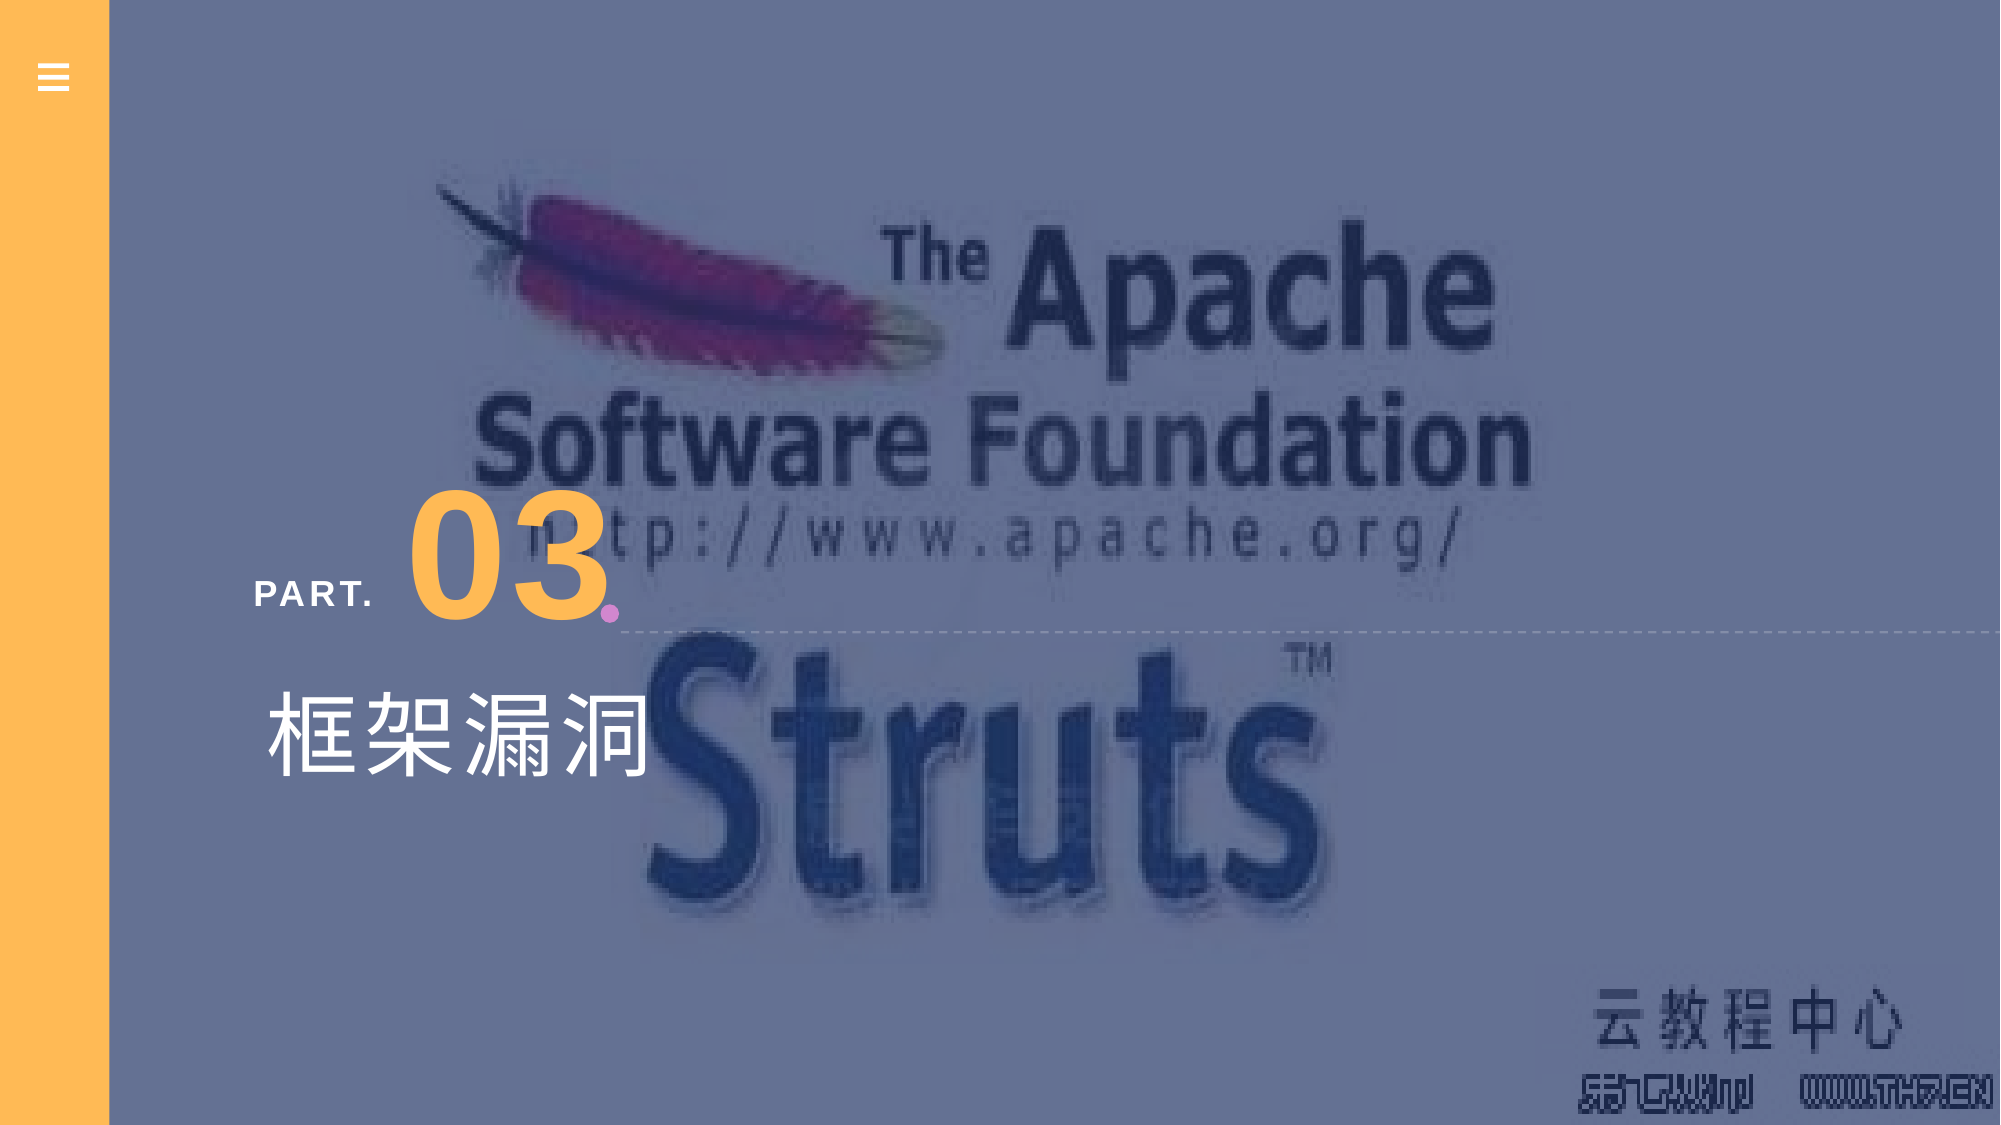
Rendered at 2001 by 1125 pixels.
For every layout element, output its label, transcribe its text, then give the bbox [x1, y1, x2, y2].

title 框架漏洞 [251, 669, 797, 796]
text_box PART. [238, 562, 388, 623]
text_box [599, 603, 621, 624]
text_box 03 [387, 427, 632, 665]
